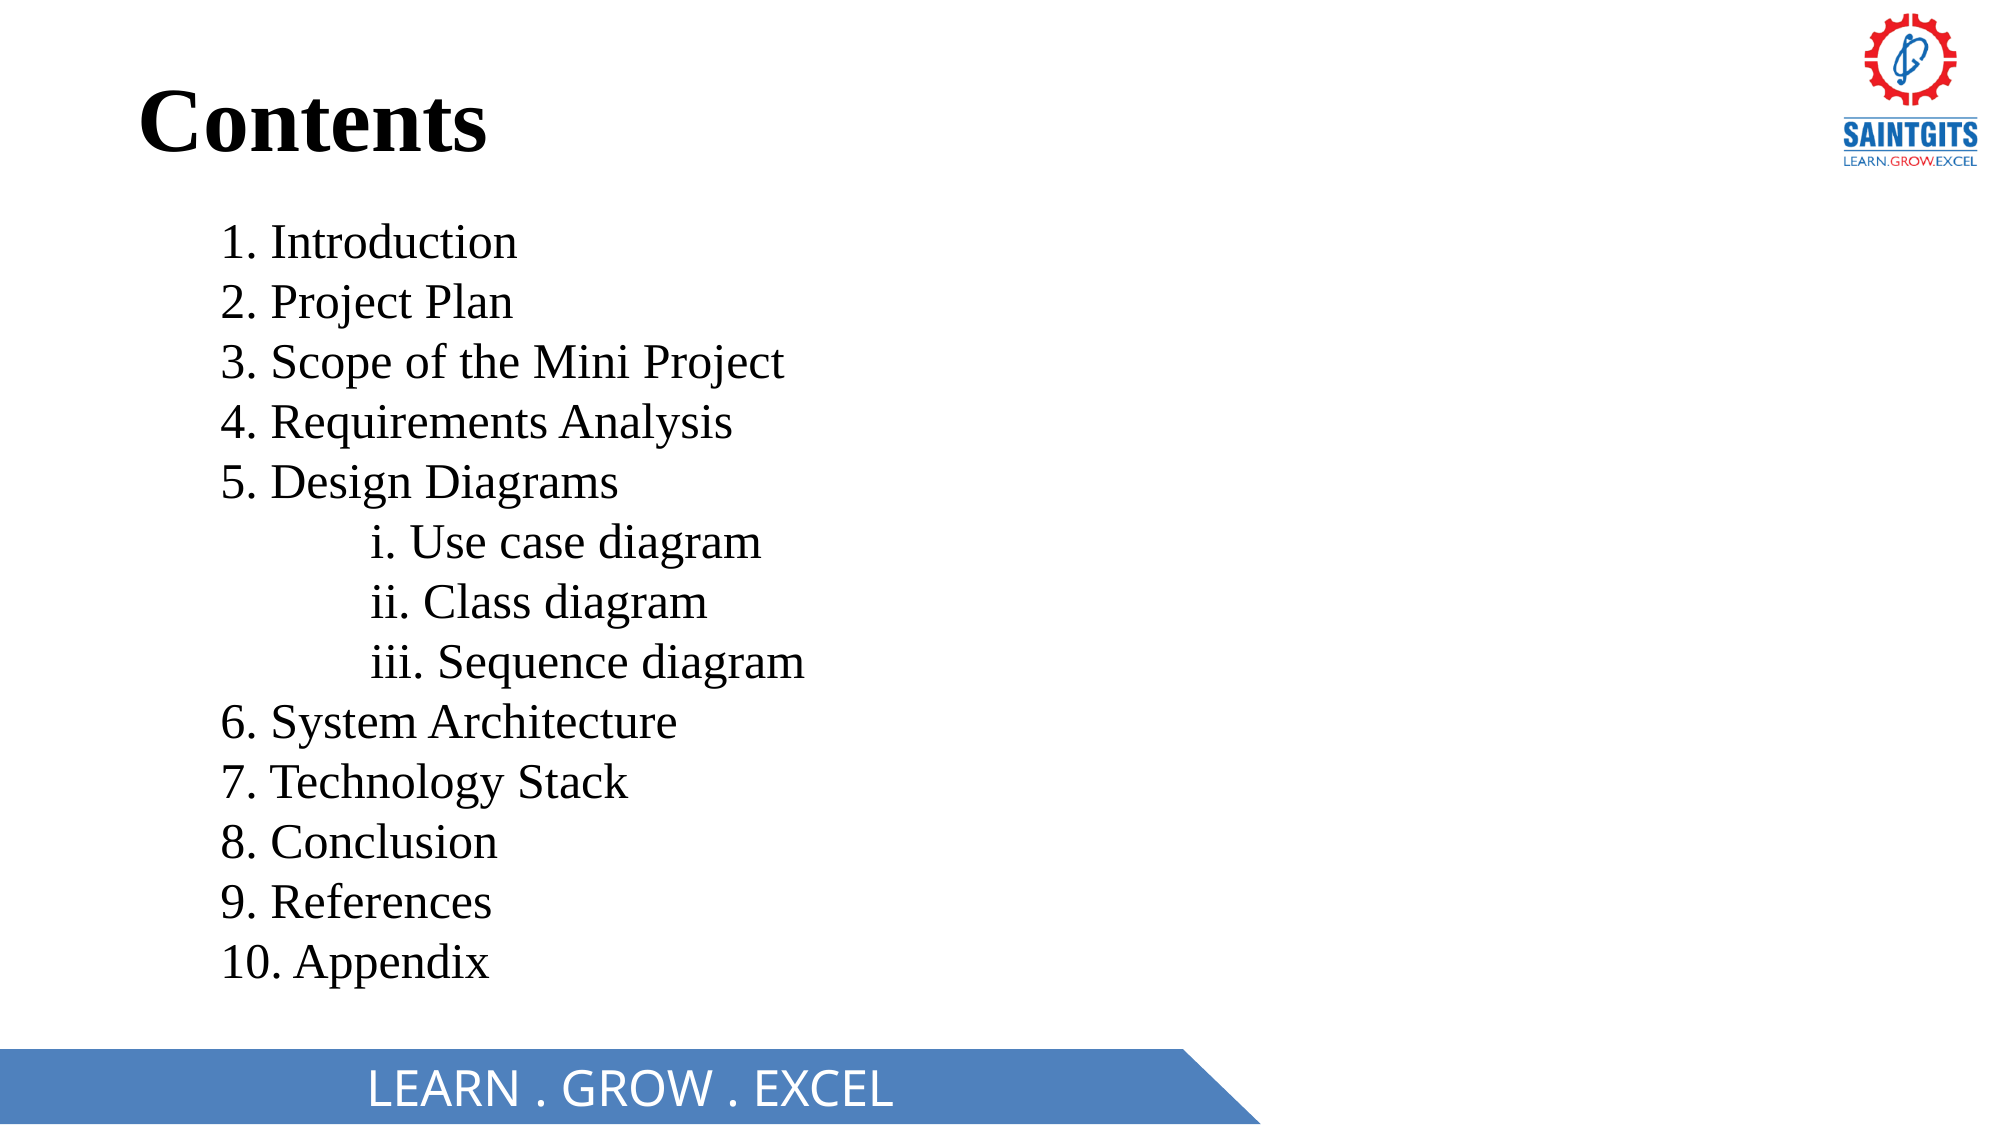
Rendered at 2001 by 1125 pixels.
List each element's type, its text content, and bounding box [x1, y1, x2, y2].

picture [1843, 12, 1978, 166]
text_box LEARN . GROW . EXCEL [0, 1049, 1261, 1125]
text_box 1. Introduction 2. Project Plan 3. Scope of the Mini Project 4. Requirements Analysis 5. Design Diagrams i. Use case diagram ii. Class diagram iii. Sequence diagram 6. System Architecture 7. Technology Stack 8. Conclusion 9. References 10. Appendix [205, 201, 1795, 997]
text_box Contents [137, 59, 530, 176]
